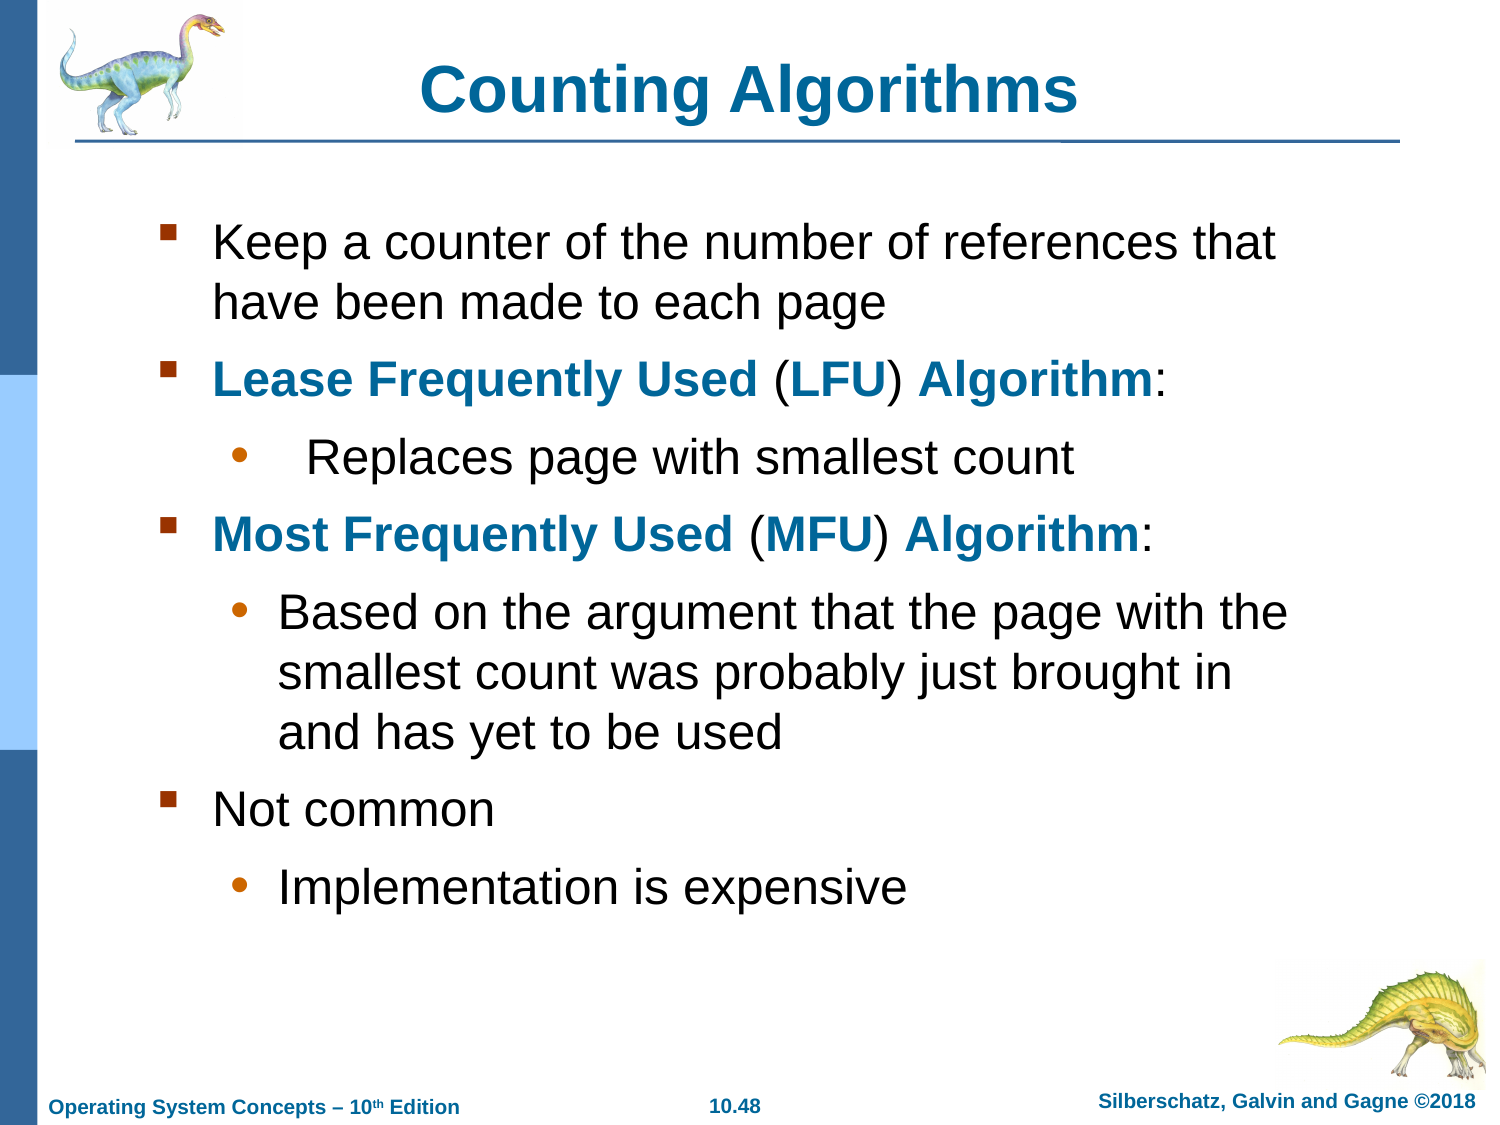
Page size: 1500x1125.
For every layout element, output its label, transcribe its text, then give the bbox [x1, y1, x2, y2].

picture [1275, 959, 1486, 1090]
title Counting Algorithms [75, 39, 1425, 134]
picture [46, 0, 243, 149]
list Keep a counter of the number of references that have been made to each page Lease Frequently Used (LFU) Algorithm: Replaces page with smallest count Most Frequently Used (MFU) Algorithm: Based on the argument that the page with the smallest count was probably just brought in and has yet to be used Not common Implementation is expensive [140, 201, 1341, 950]
